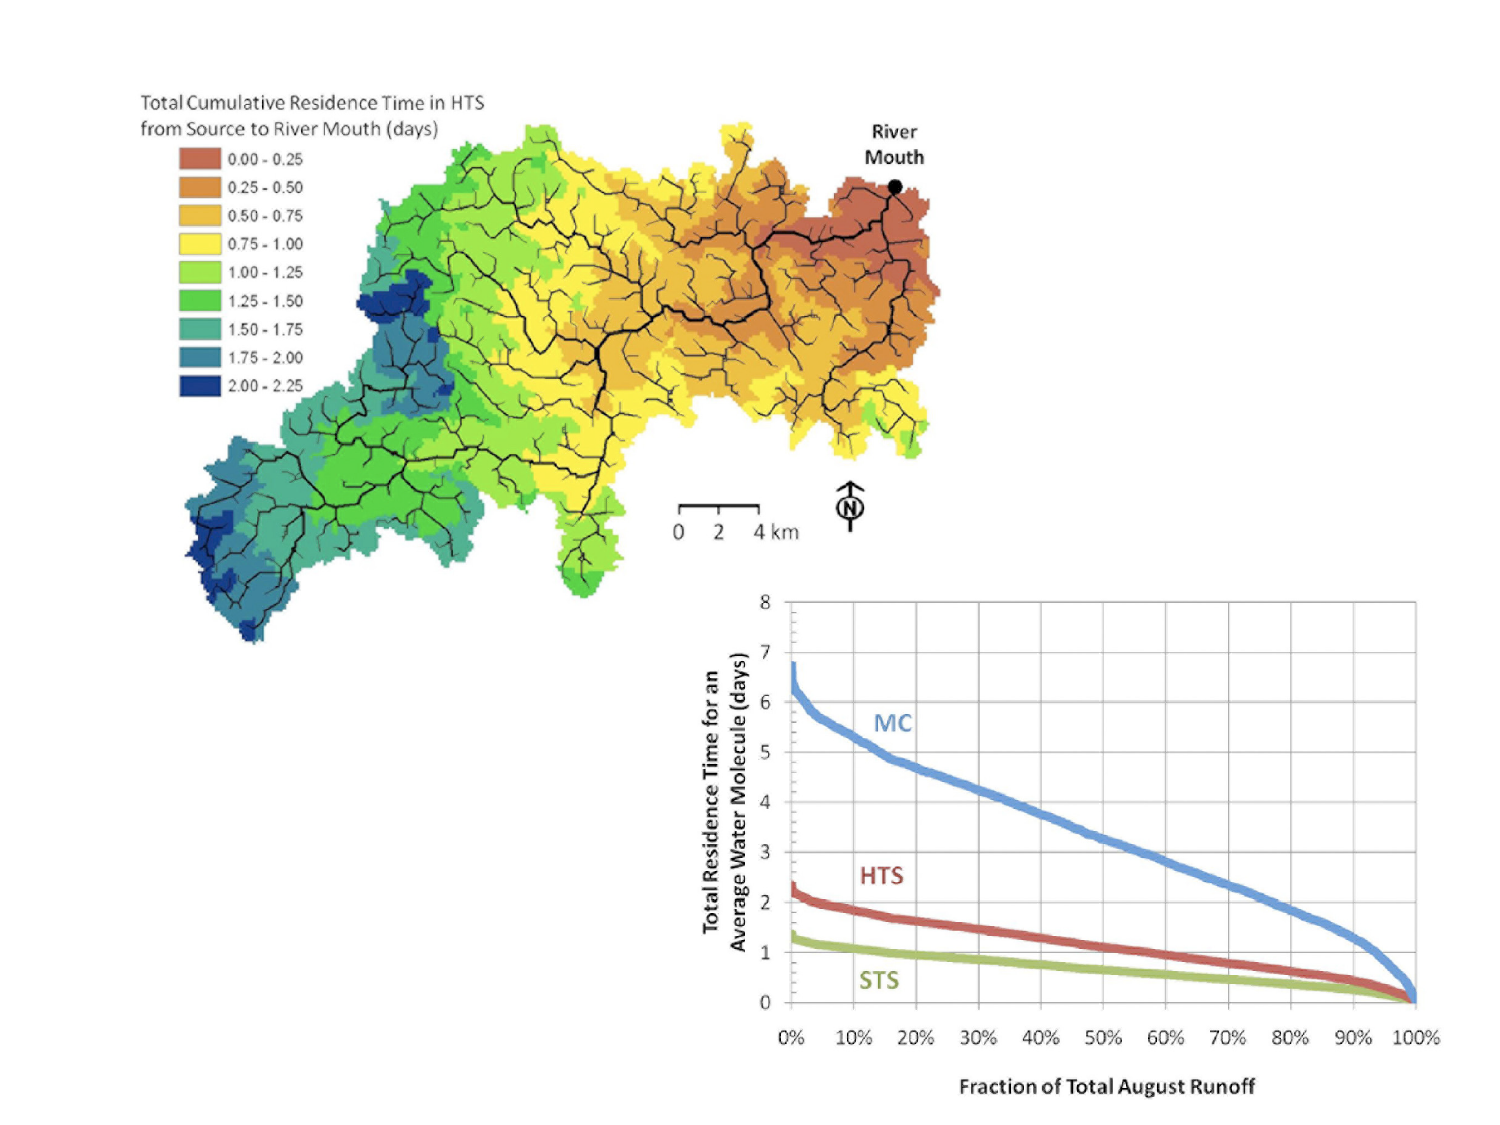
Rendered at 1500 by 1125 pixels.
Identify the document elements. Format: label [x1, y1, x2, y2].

picture [74, 65, 1500, 1125]
